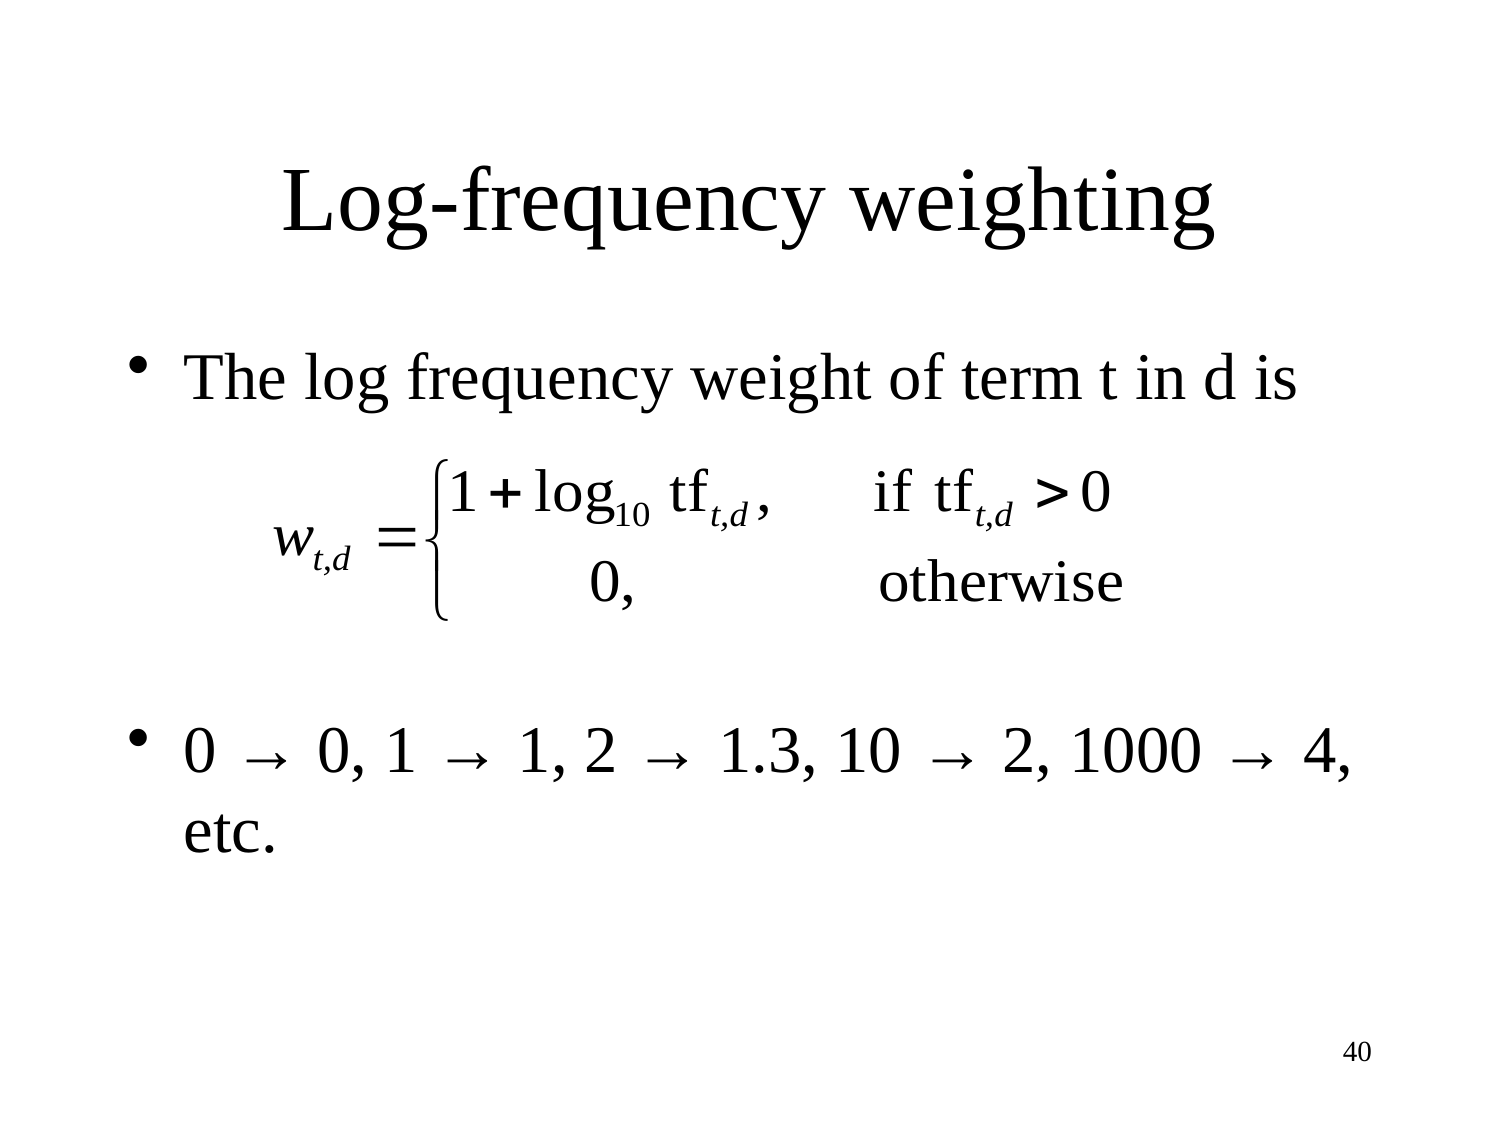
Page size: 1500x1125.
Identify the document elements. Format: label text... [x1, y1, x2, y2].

list The log frequency weight of term t in d is 0 → 0, 1 → 1, 2 → 1.3, 10 → 2, 1000 → 4, etc. [112, 324, 1388, 1001]
slide_number 40 [1074, 1024, 1388, 1101]
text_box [262, 449, 1136, 632]
title Log-frequency weighting [112, 99, 1388, 288]
